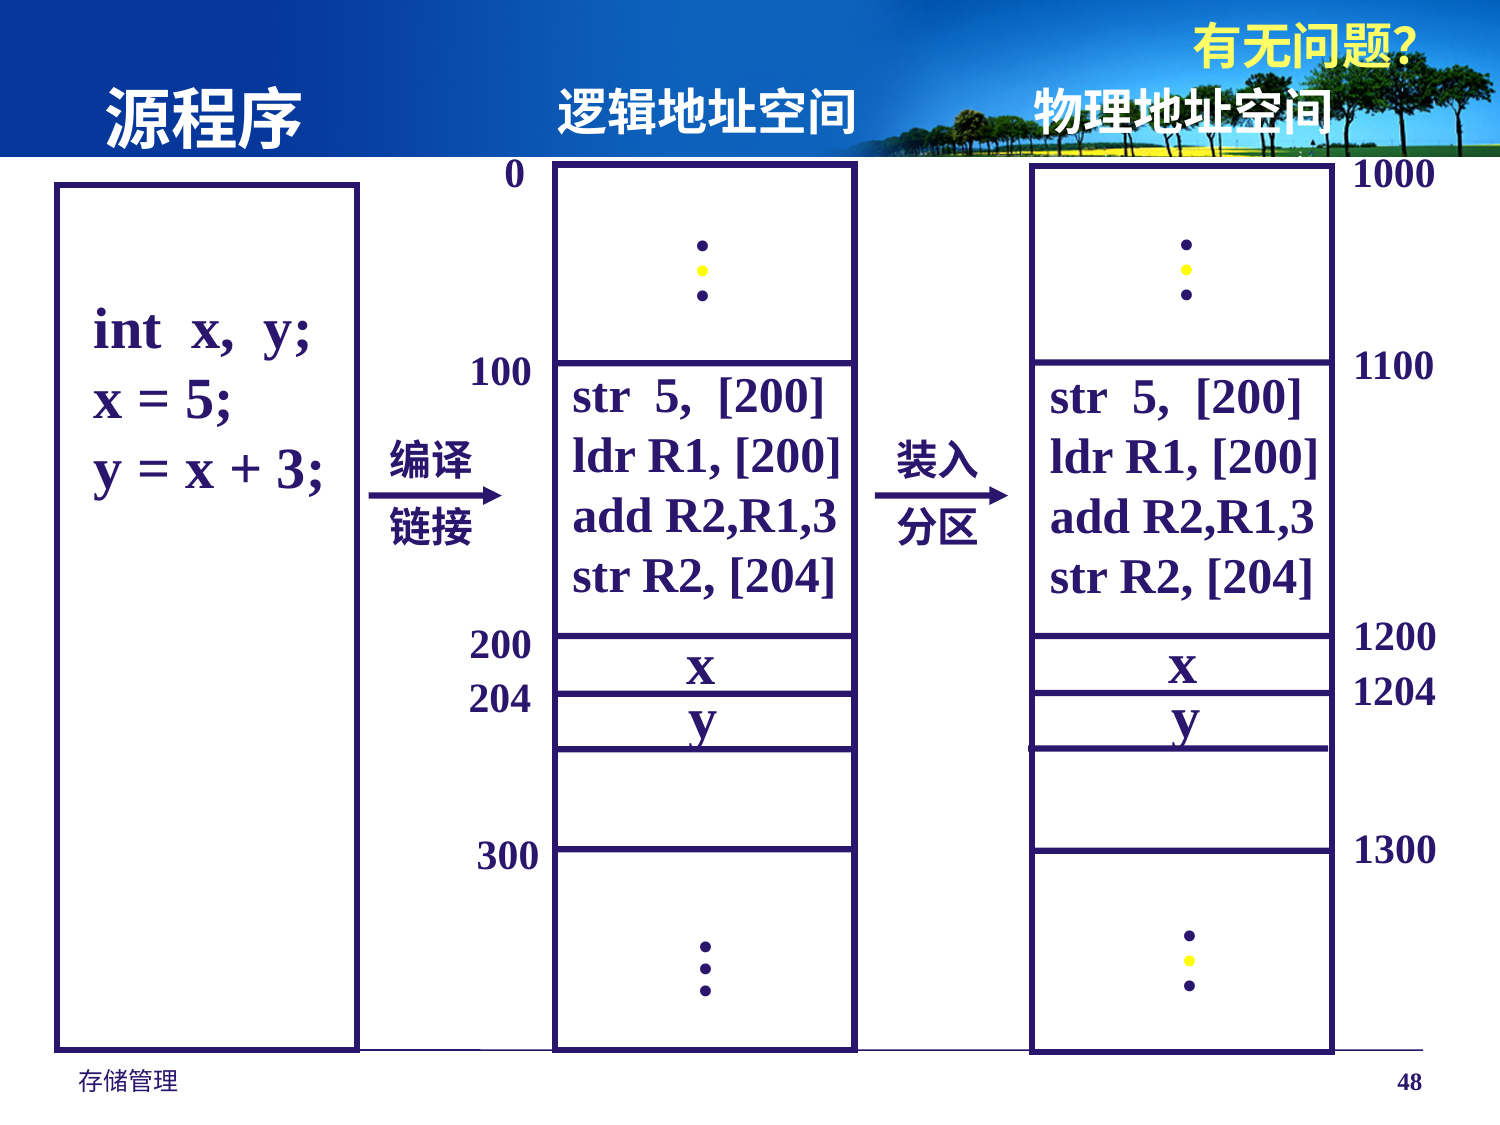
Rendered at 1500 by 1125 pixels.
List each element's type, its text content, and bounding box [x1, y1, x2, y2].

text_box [874, 426, 1009, 562]
text_box 源程序 [89, 69, 320, 165]
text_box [453, 73, 875, 1051]
picture [0, 0, 1500, 157]
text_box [368, 426, 502, 562]
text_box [1017, 73, 1453, 1053]
footer 48 [962, 1057, 1438, 1095]
slide_number 存储管理 [63, 1057, 414, 1095]
text_box [56, 185, 357, 1051]
text_box 有无问题？ [1177, 7, 1458, 82]
text_box int x, y; x = 5; y = x + 3; [79, 282, 341, 508]
